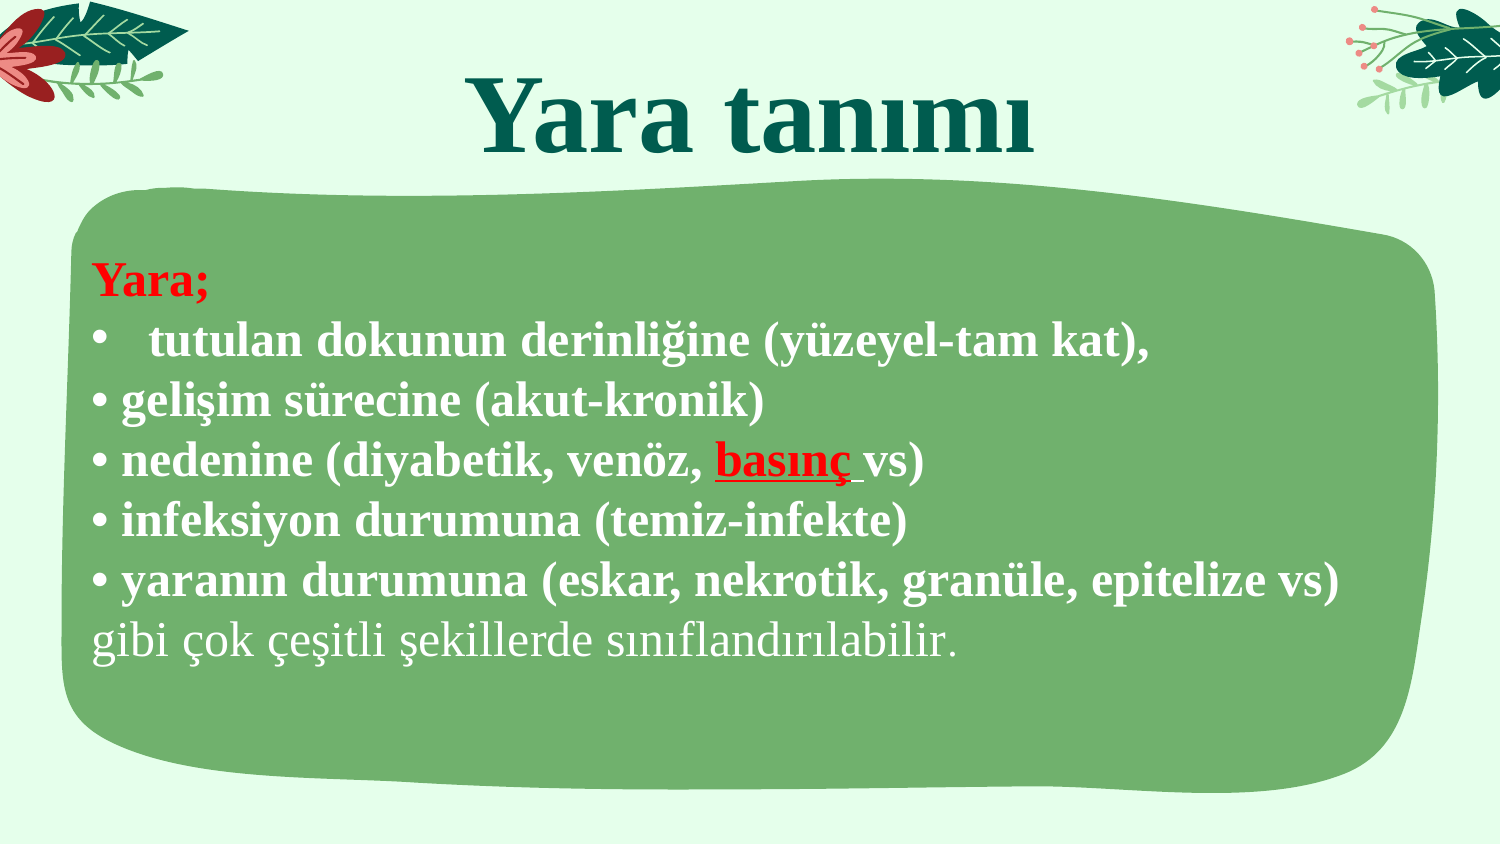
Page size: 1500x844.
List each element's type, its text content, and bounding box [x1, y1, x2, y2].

subtitle Yara; tutulan dokunun derinliğine (yüzeyel-tam kat), • gelişim sürecine (akut-kronik) • nedenine (diyabetik, venöz, basınç vs) • infeksiyon durumuna (temiz-infekte) • yaranın durumuna (eskar, nekrotik, granüle, epitelize vs) gibi çok çeşitli şekillerde sınıflandırılabilir. [76, 161, 1500, 779]
title Yara tanımı [116, 60, 1383, 154]
